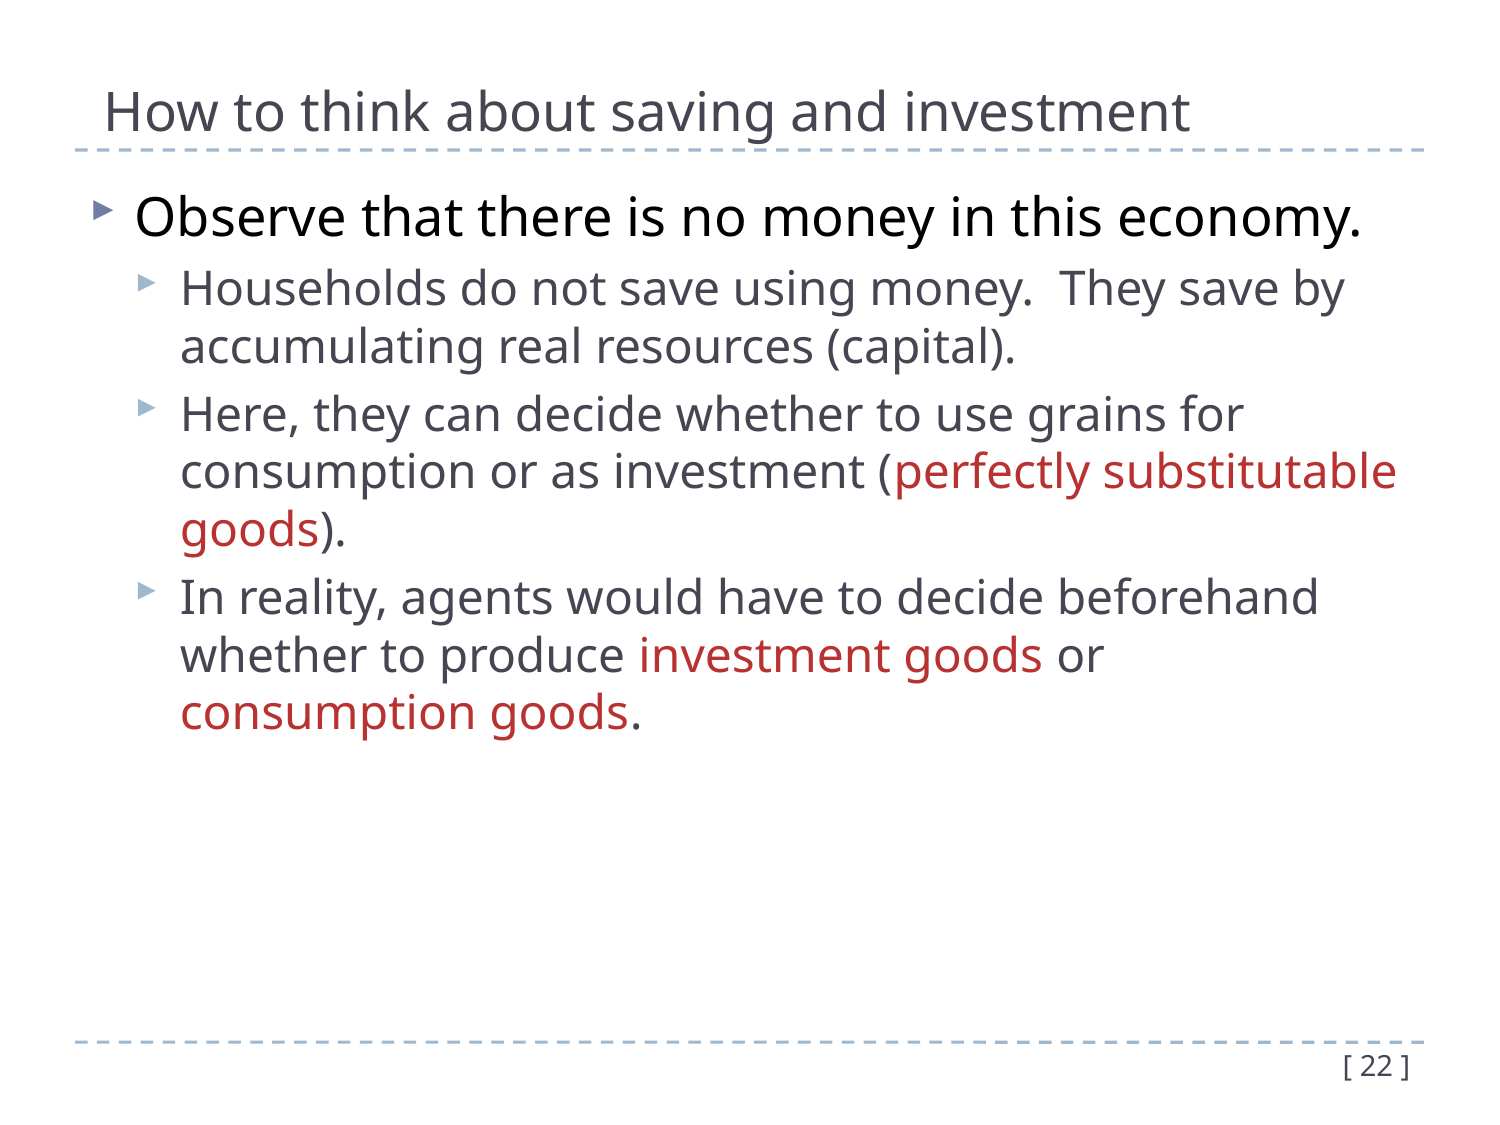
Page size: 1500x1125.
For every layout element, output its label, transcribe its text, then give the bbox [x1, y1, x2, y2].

slide_number [ 22 ] [1100, 1040, 1425, 1100]
title How to think about saving and investment [75, 24, 1425, 150]
list Observe that there is no money in this economy. Households do not save using money. They save by accumulating real resources (capital). Here, they can decide whether to use grains for consumption or as investment (perfectly substitutable goods). In reality, agents would have to decide beforehand whether to produce investment goods or consumption goods. [75, 174, 1425, 1025]
